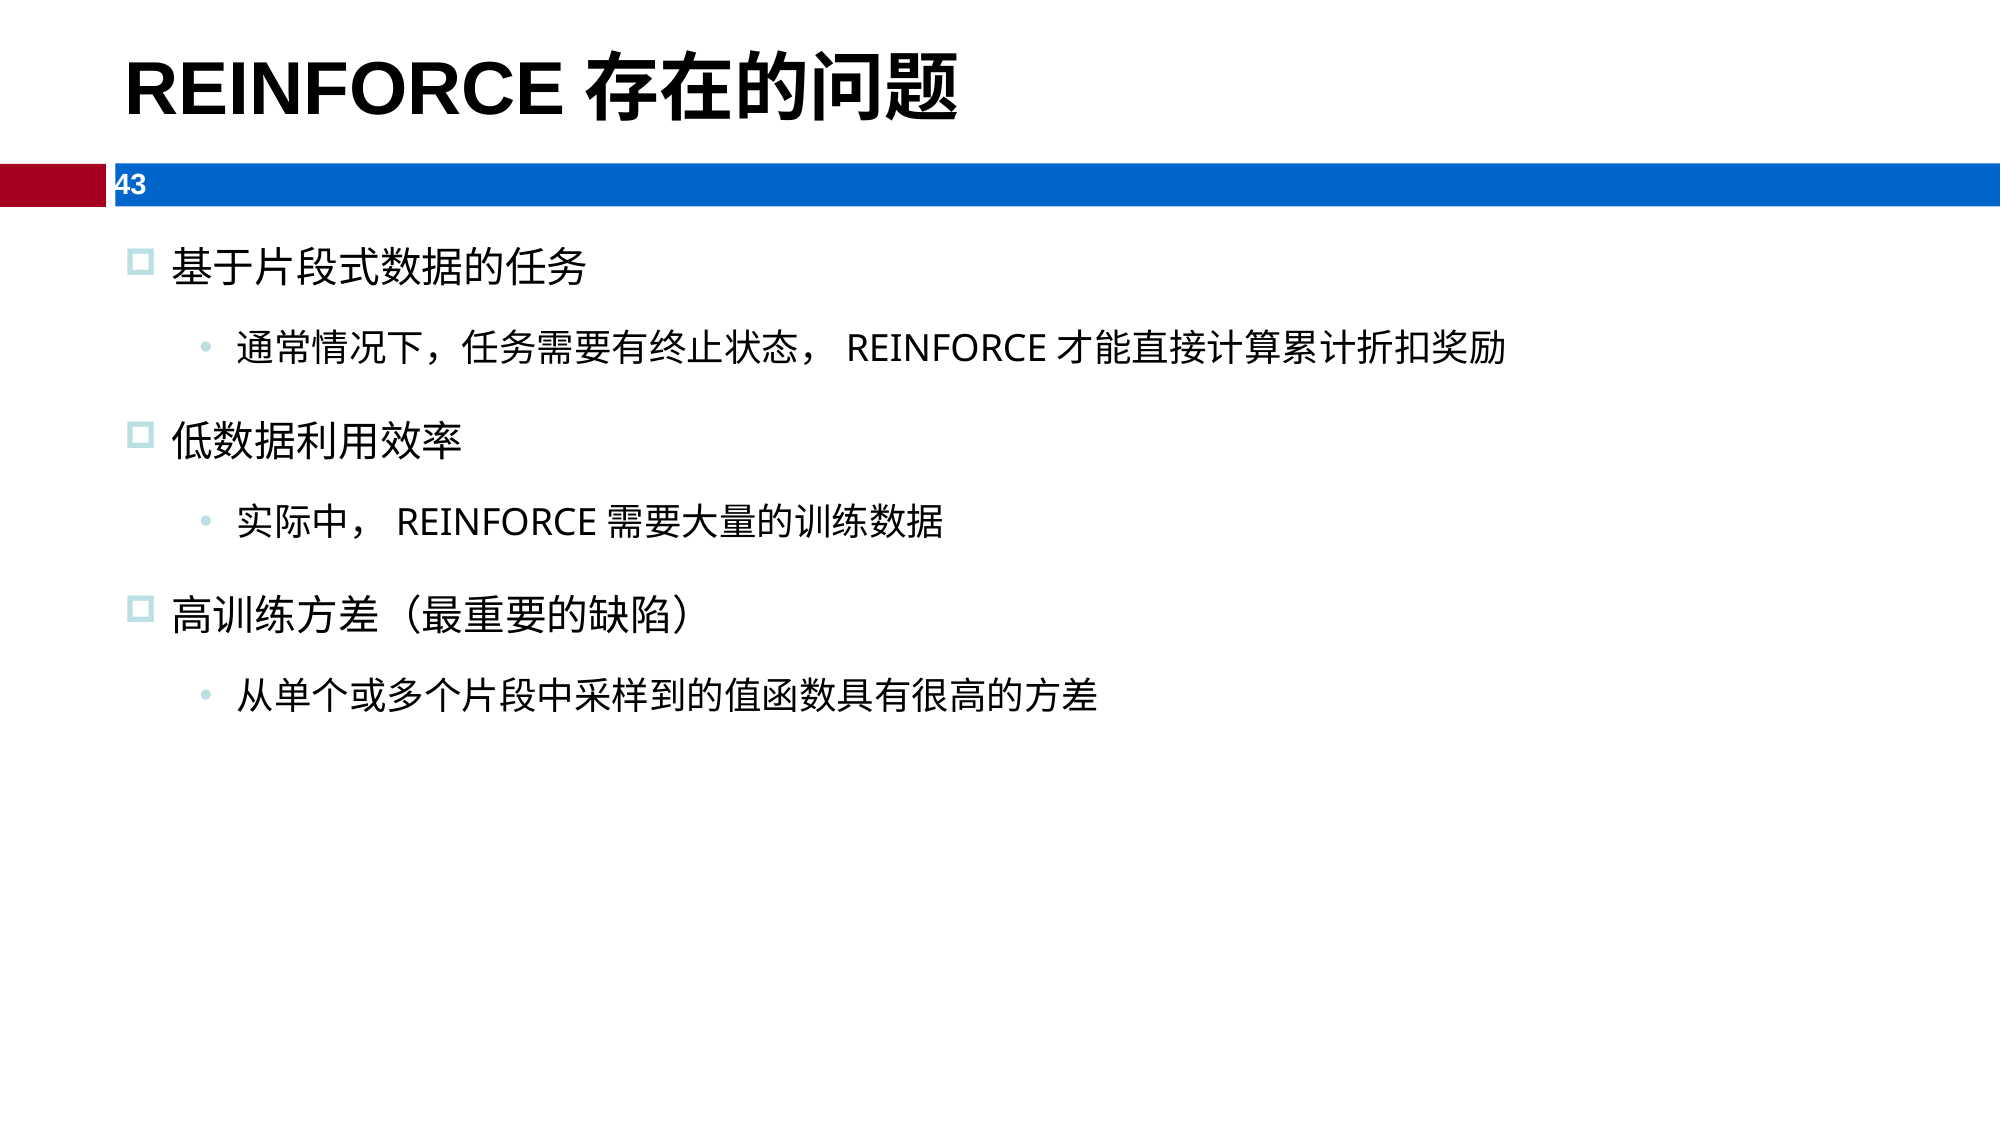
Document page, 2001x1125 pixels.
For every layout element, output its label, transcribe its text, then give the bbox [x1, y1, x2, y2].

title REINFORCE存在的问题 [109, 0, 1697, 169]
text_box 基于片段式数据的任务 通常情况下，任务需要有终止状态，REINFORCE才能直接计算累计折扣奖励 低数据利用效率 实际中，REINFORCE需要大量的训练数据 高训练方差（最重要的缺陷） 从单个或多个片段中采样到的值函数具有很高的方差 [109, 208, 1896, 1000]
